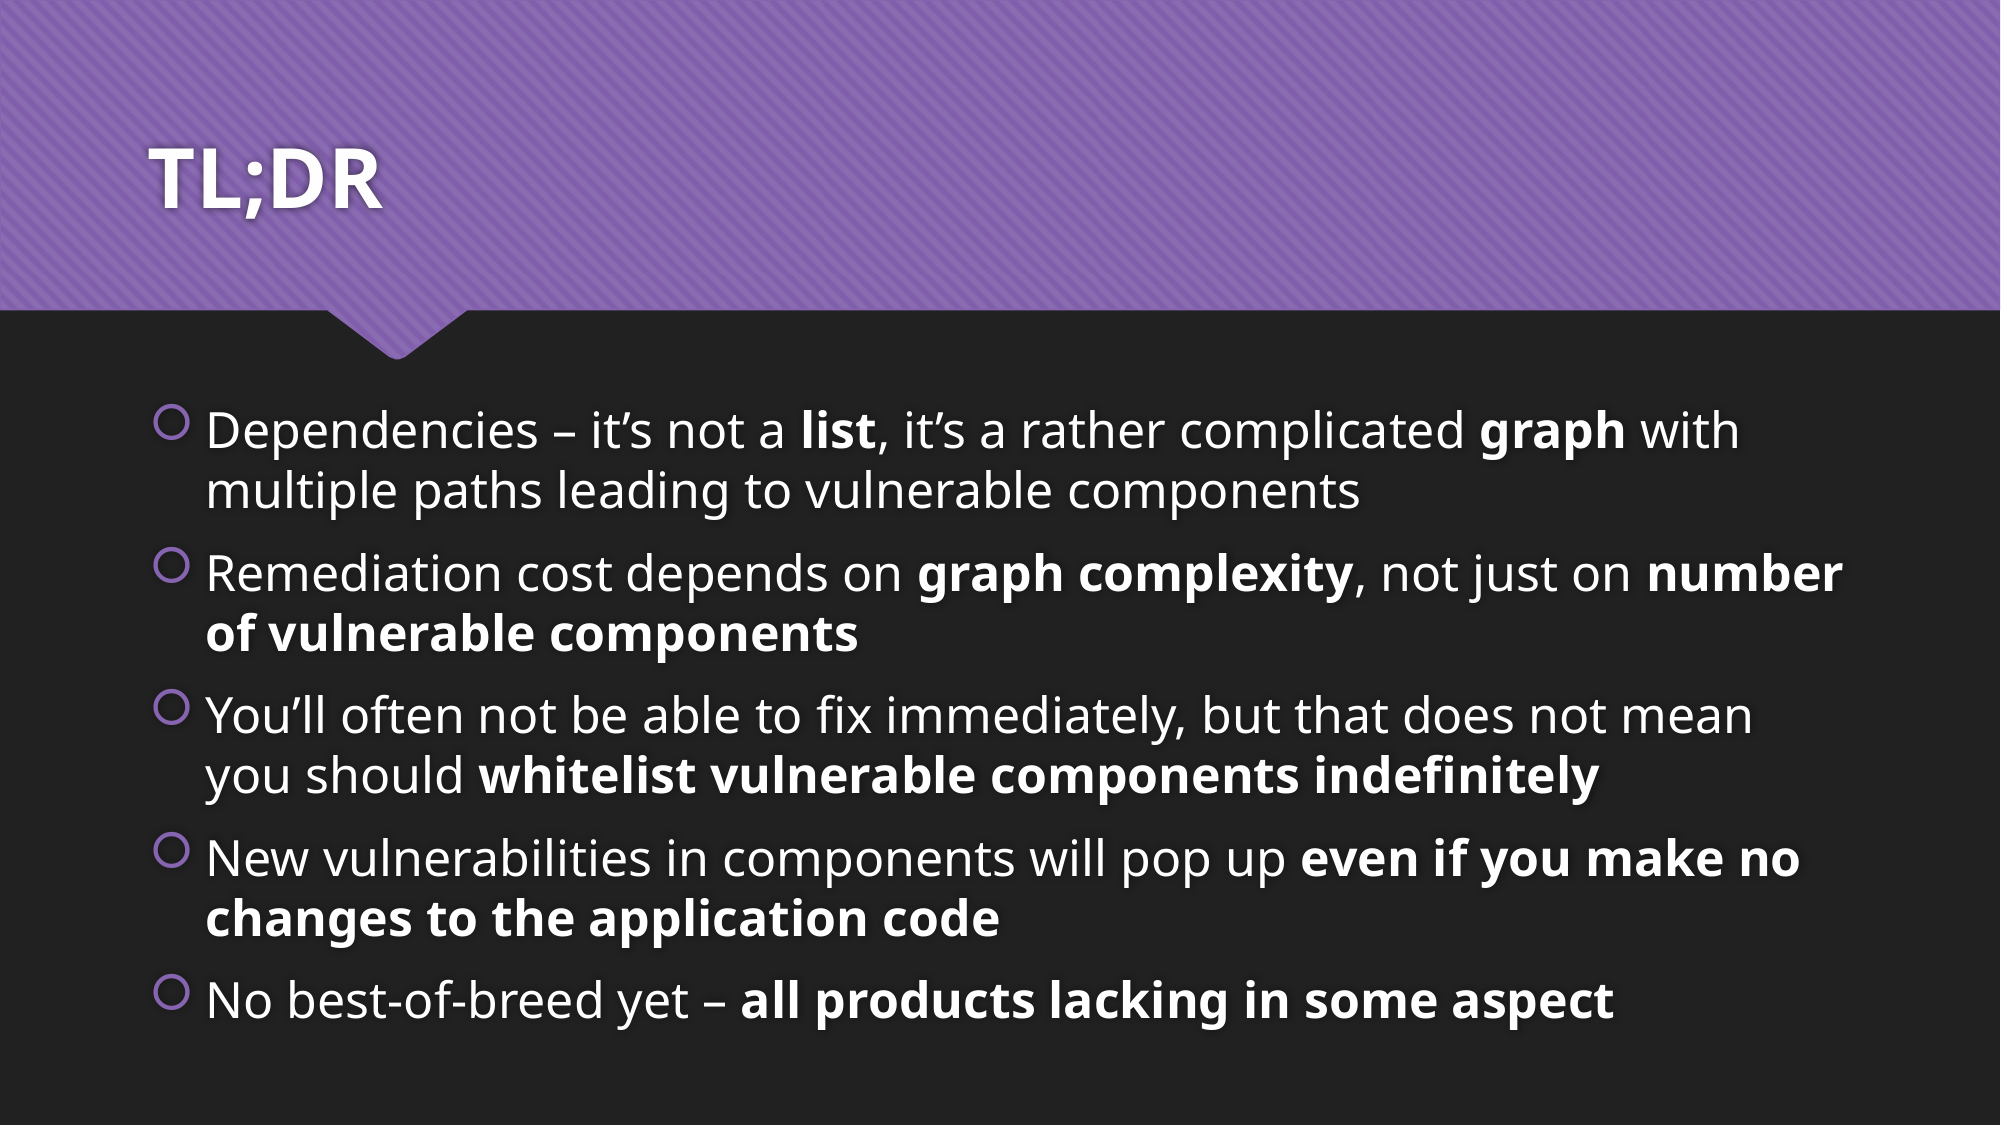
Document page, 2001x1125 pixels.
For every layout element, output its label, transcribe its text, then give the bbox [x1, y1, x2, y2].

list Dependencies – it’s not a list, it’s a rather complicated graph with multiple paths leading to vulnerable components Remediation cost depends on graph complexity, not just on number of vulnerable components You’ll often not be able to fix immediately, but that does not mean you should whitelist vulnerable components indefinitely New vulnerabilities in components will pop up even if you make no changes to the application code No best-of-breed yet – all products lacking in some aspect [134, 364, 1866, 1064]
title TL;DR [132, 73, 1868, 233]
